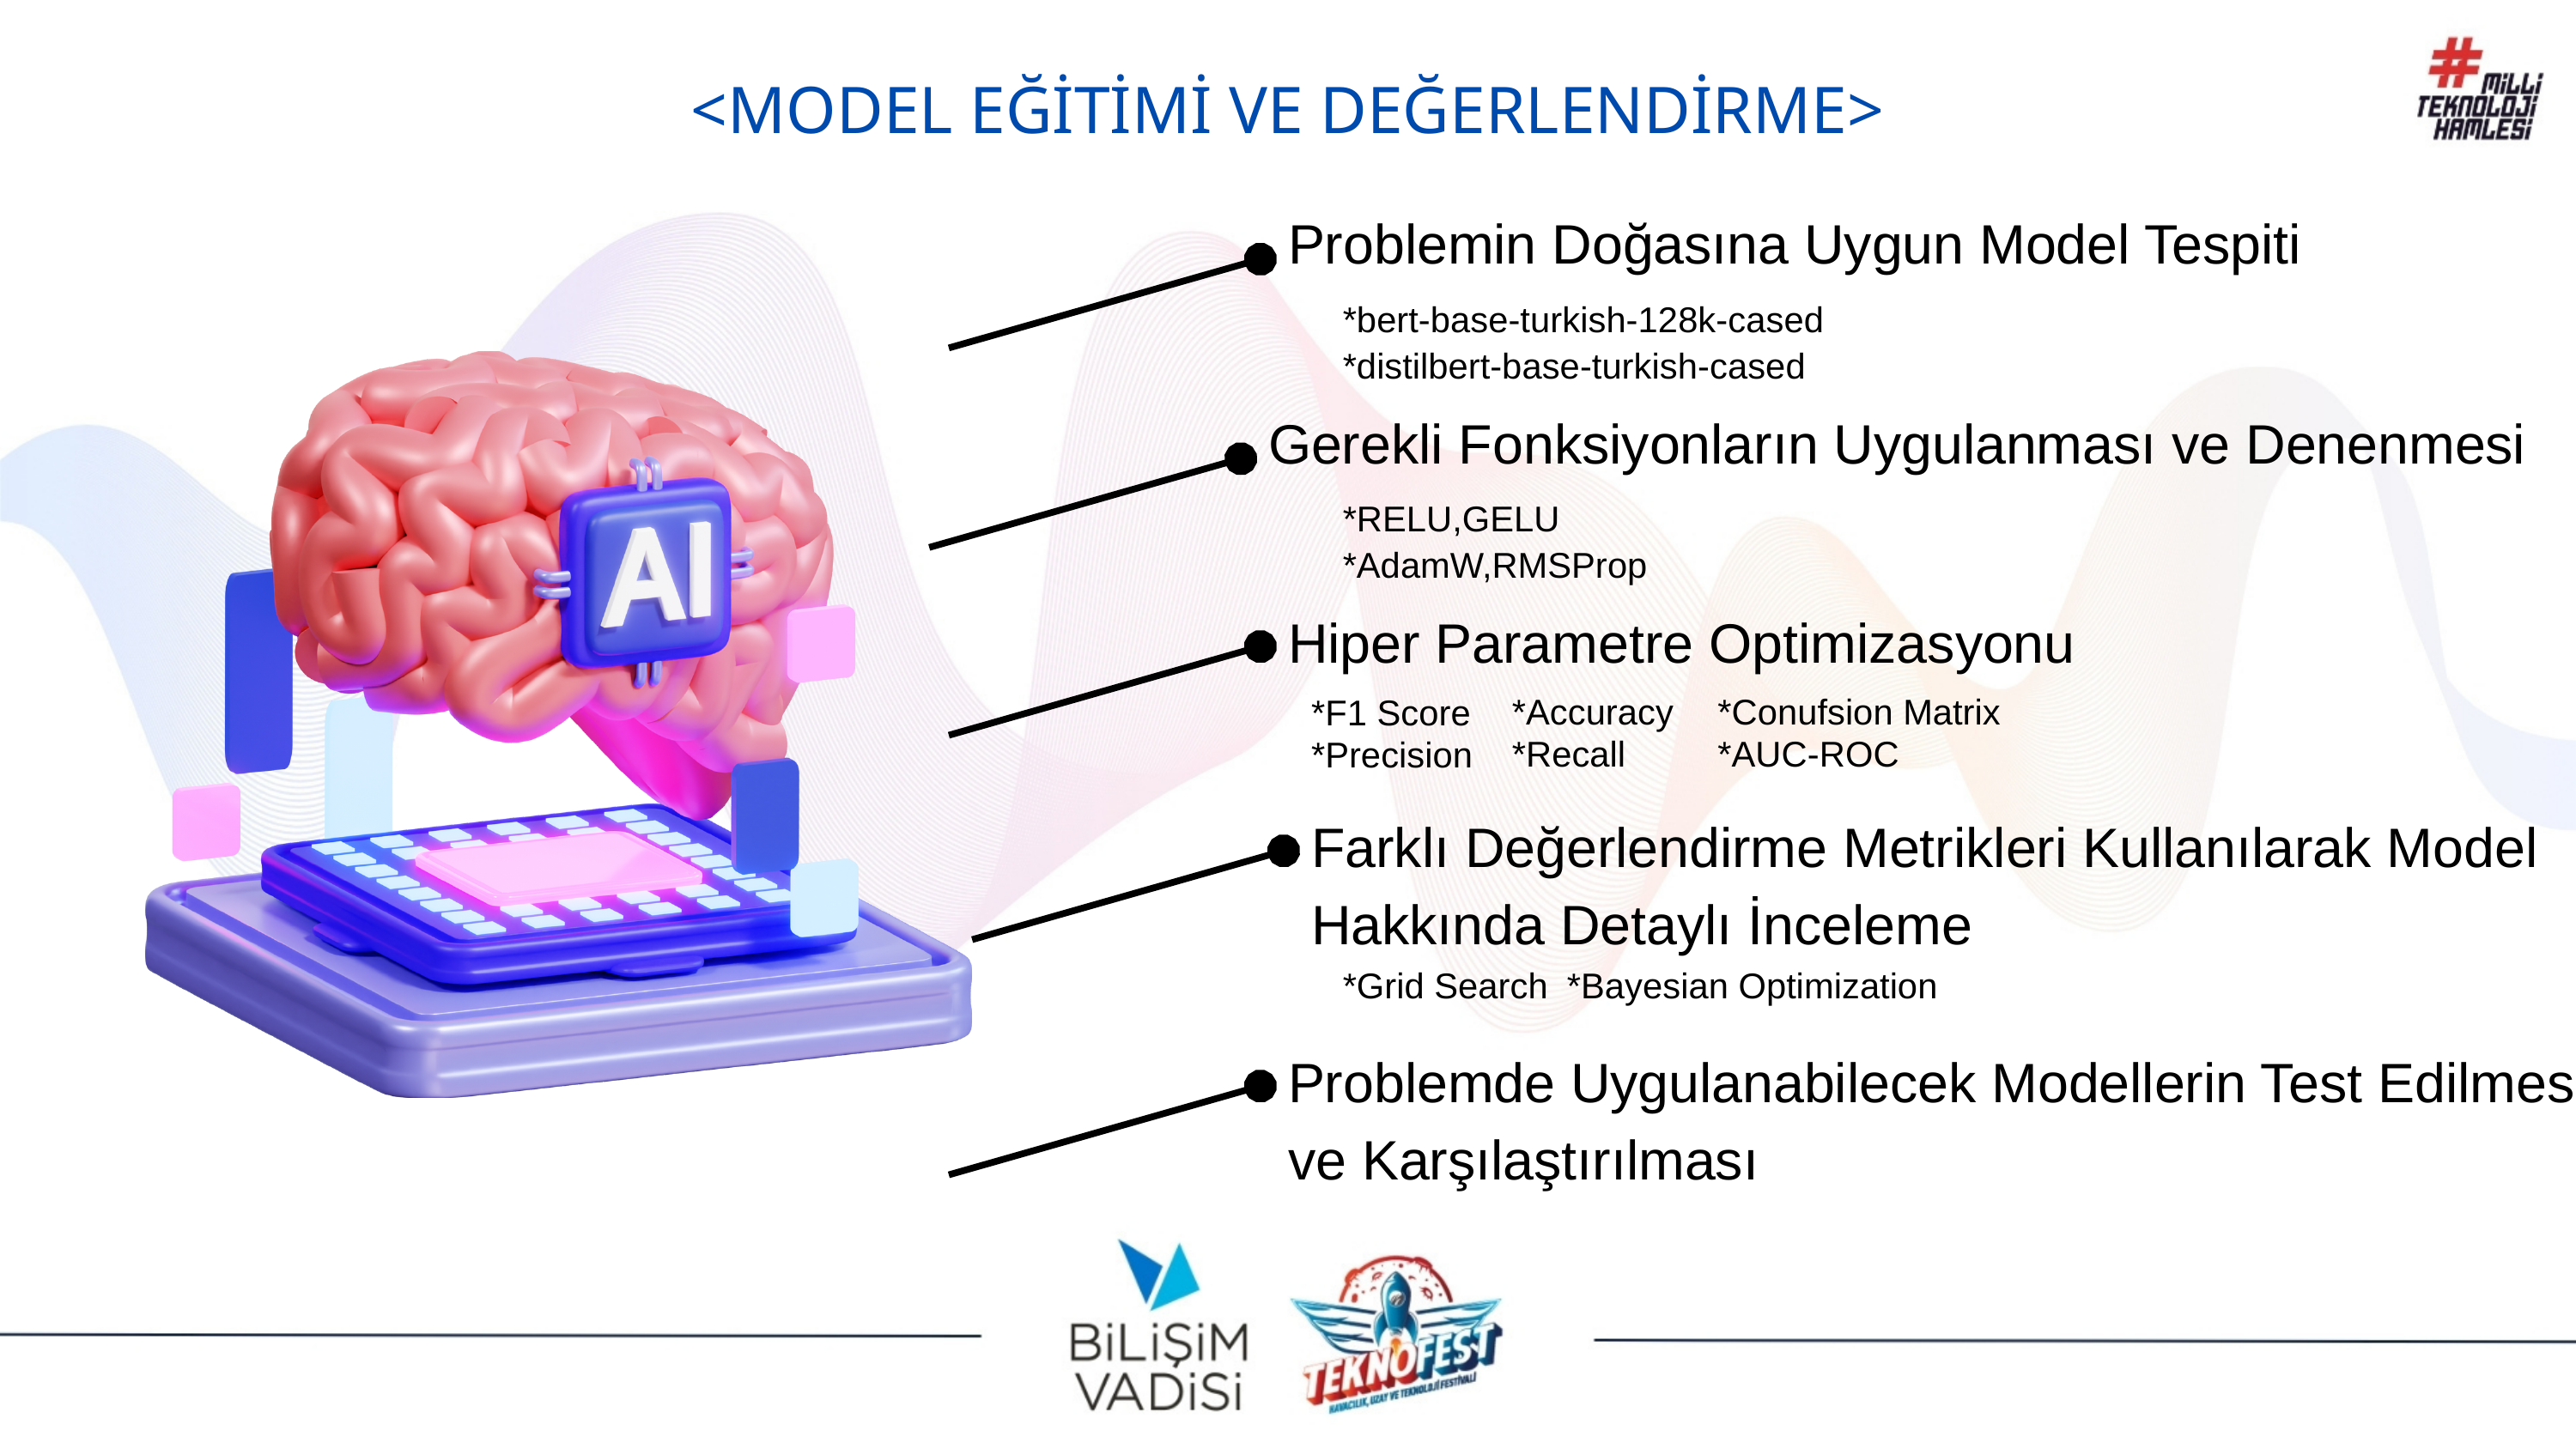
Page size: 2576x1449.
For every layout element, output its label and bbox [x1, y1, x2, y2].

text_box [144, 350, 973, 1098]
text_box [0, 0, 2576, 1446]
